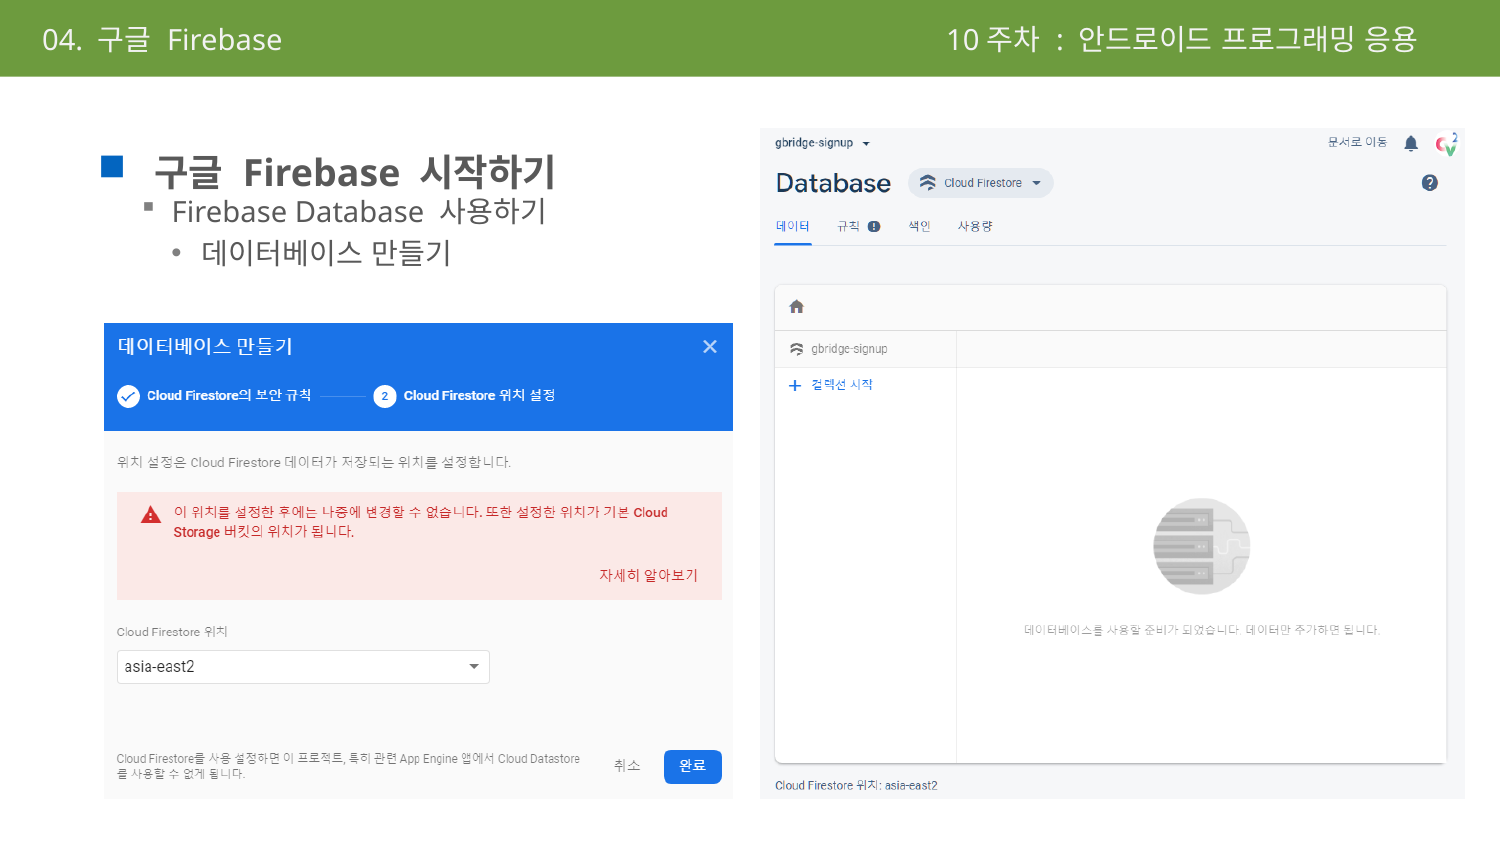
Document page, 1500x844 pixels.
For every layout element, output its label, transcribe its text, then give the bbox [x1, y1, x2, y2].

text_box 구글 Firebase 시작하기 Firebase Database 사용하기 데이터베이스 만들기 [83, 119, 1438, 808]
list 04. 구글 Firebase [33, 19, 500, 67]
picture [104, 323, 734, 799]
text_box 10주차 : 안드로이드 프로그래밍 응용 [937, 20, 1491, 65]
picture [759, 128, 1465, 799]
